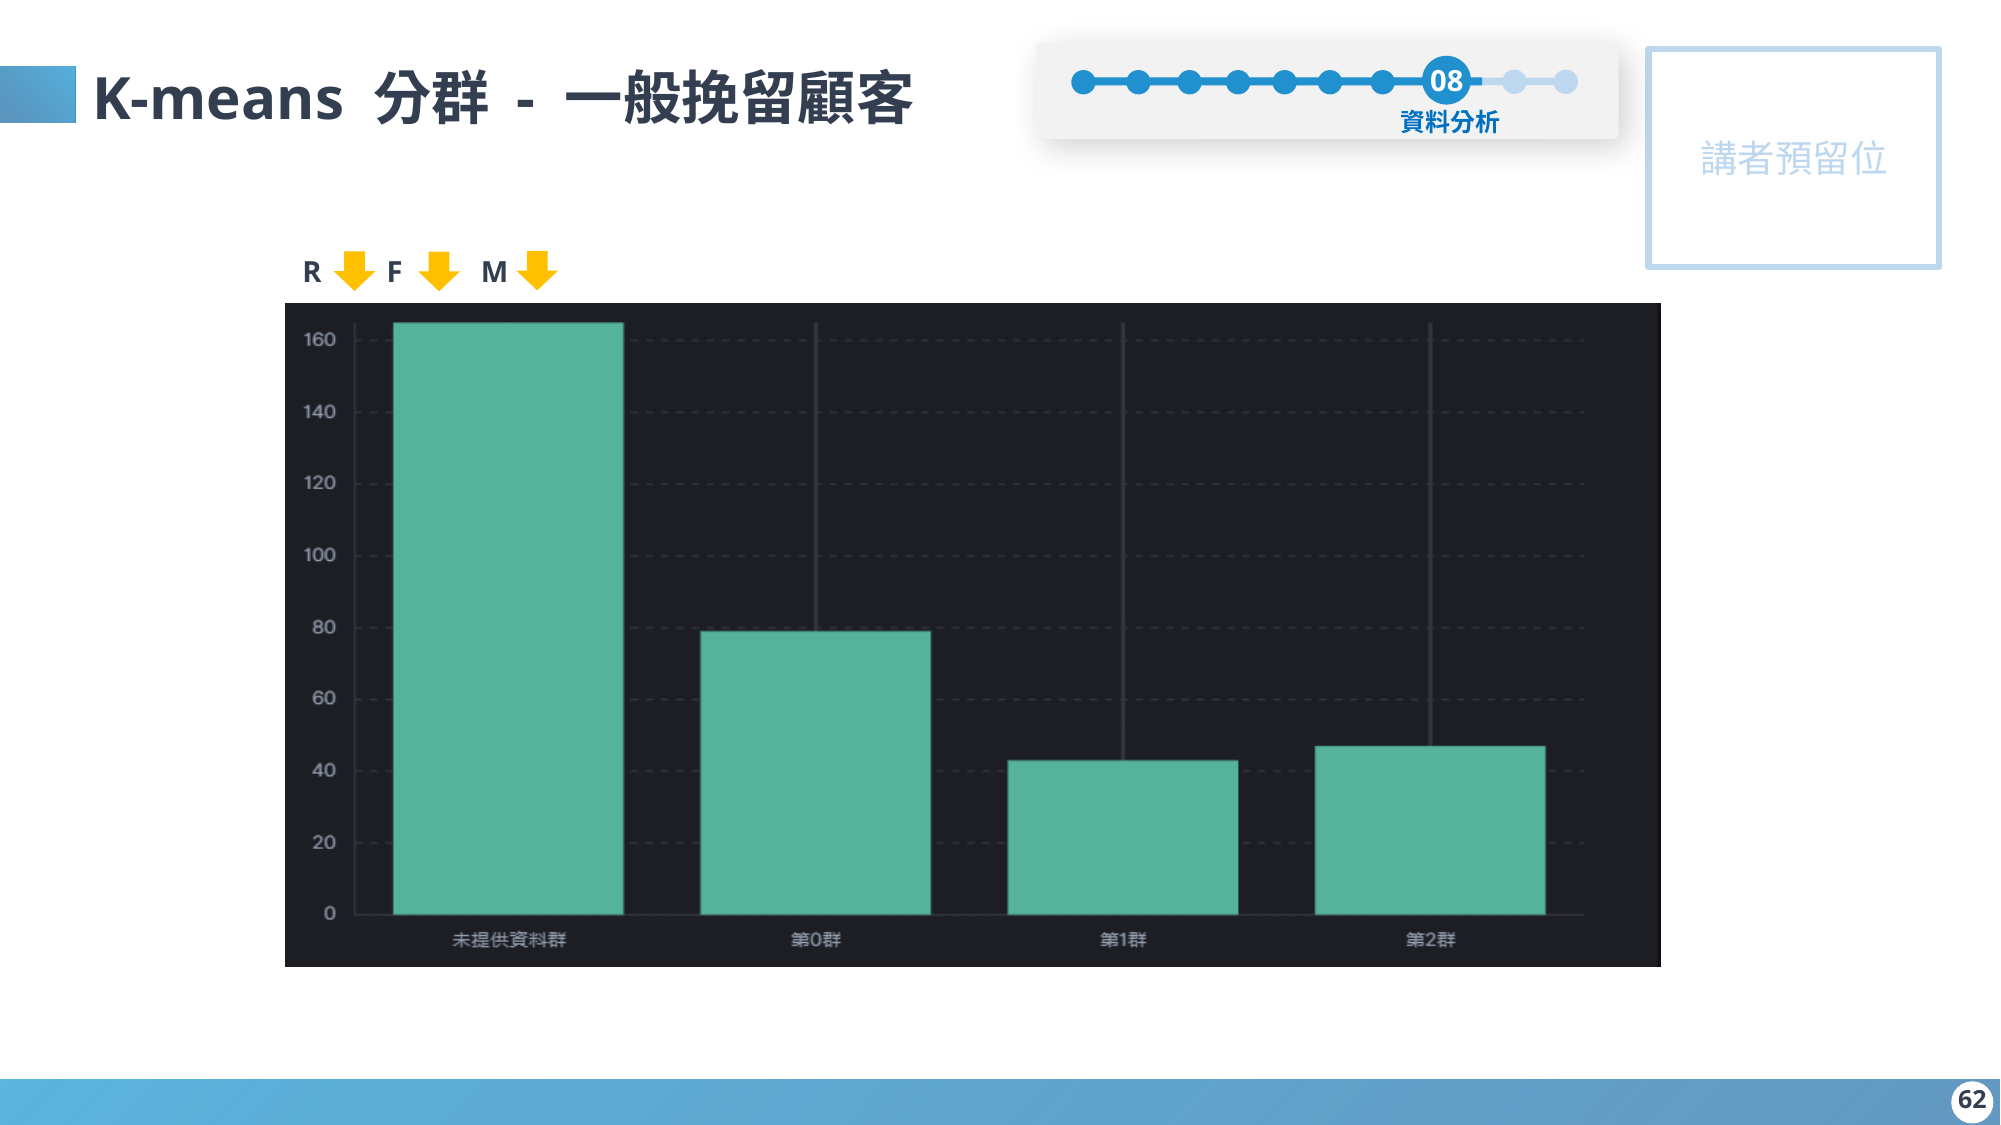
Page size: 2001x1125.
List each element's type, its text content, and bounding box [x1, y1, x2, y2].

picture [285, 303, 1661, 967]
text_box [516, 250, 559, 291]
text_box M [465, 246, 512, 297]
text_box K-means 分群 - 一般挽留顧客 [77, 53, 957, 139]
text_box [418, 251, 460, 292]
slide_number 62 [1551, 1070, 2000, 1125]
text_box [1035, 42, 1619, 156]
text_box [333, 251, 376, 291]
text_box F [371, 246, 418, 297]
text_box R [287, 246, 333, 297]
